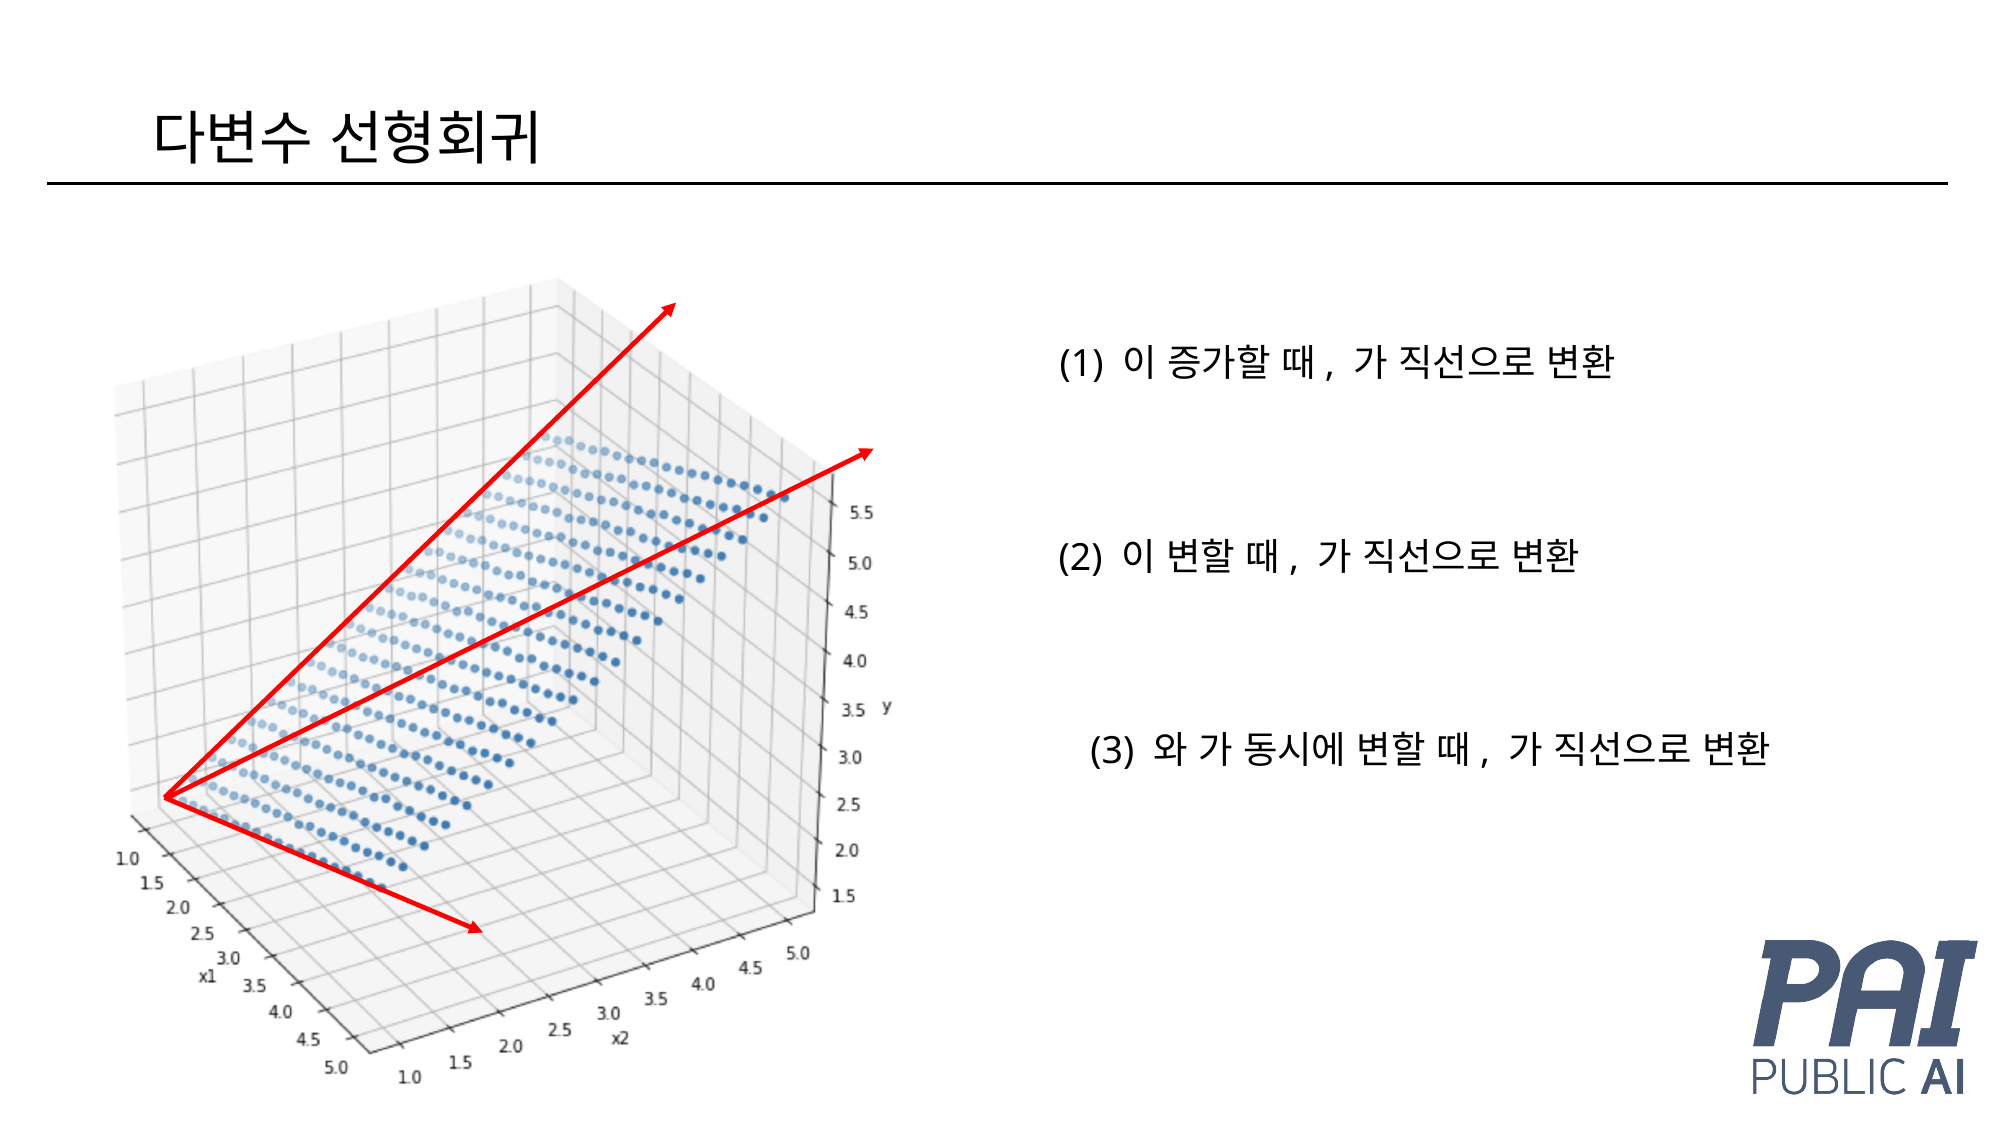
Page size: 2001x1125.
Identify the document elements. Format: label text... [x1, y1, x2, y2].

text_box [164, 798, 483, 933]
picture [46, 272, 920, 1125]
picture [1749, 940, 1978, 1105]
title 다변수 선형회귀 [137, 59, 1863, 180]
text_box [167, 448, 874, 798]
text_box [164, 302, 677, 798]
